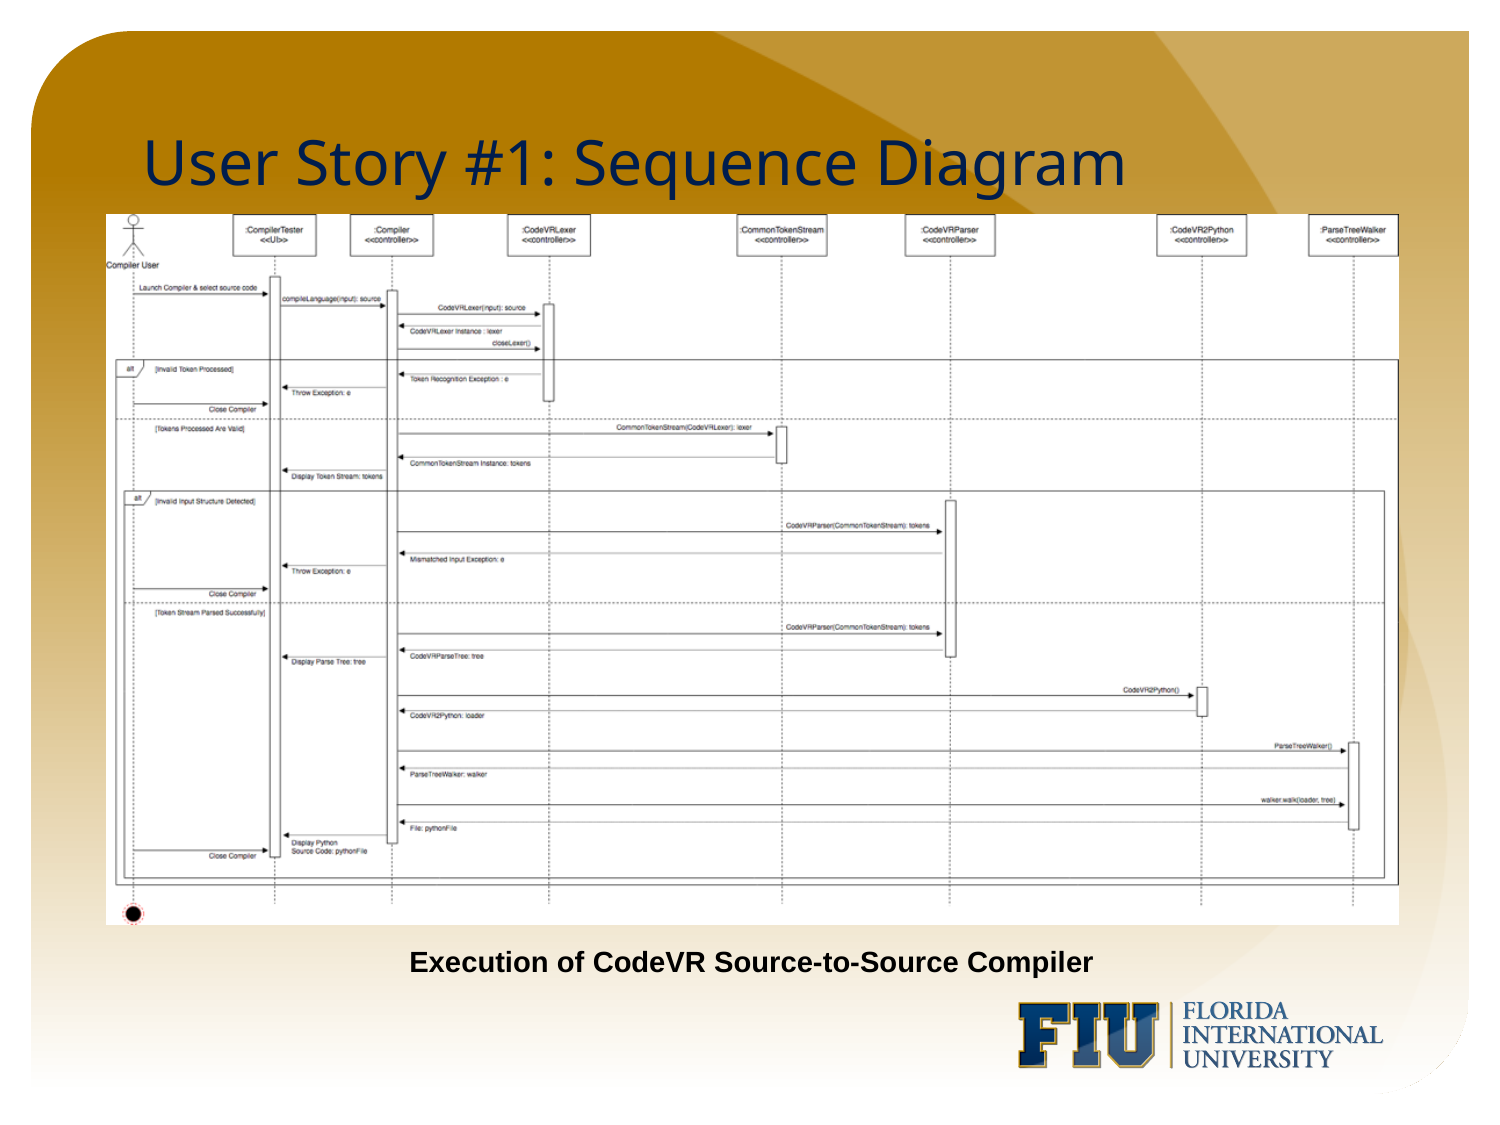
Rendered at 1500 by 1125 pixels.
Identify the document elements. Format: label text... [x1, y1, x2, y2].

picture [24, 30, 1473, 1094]
text_box Execution of CodeVR Source-to-Source Compiler [394, 932, 1111, 983]
title User Story #1: Sequence Diagram [127, 94, 1443, 206]
